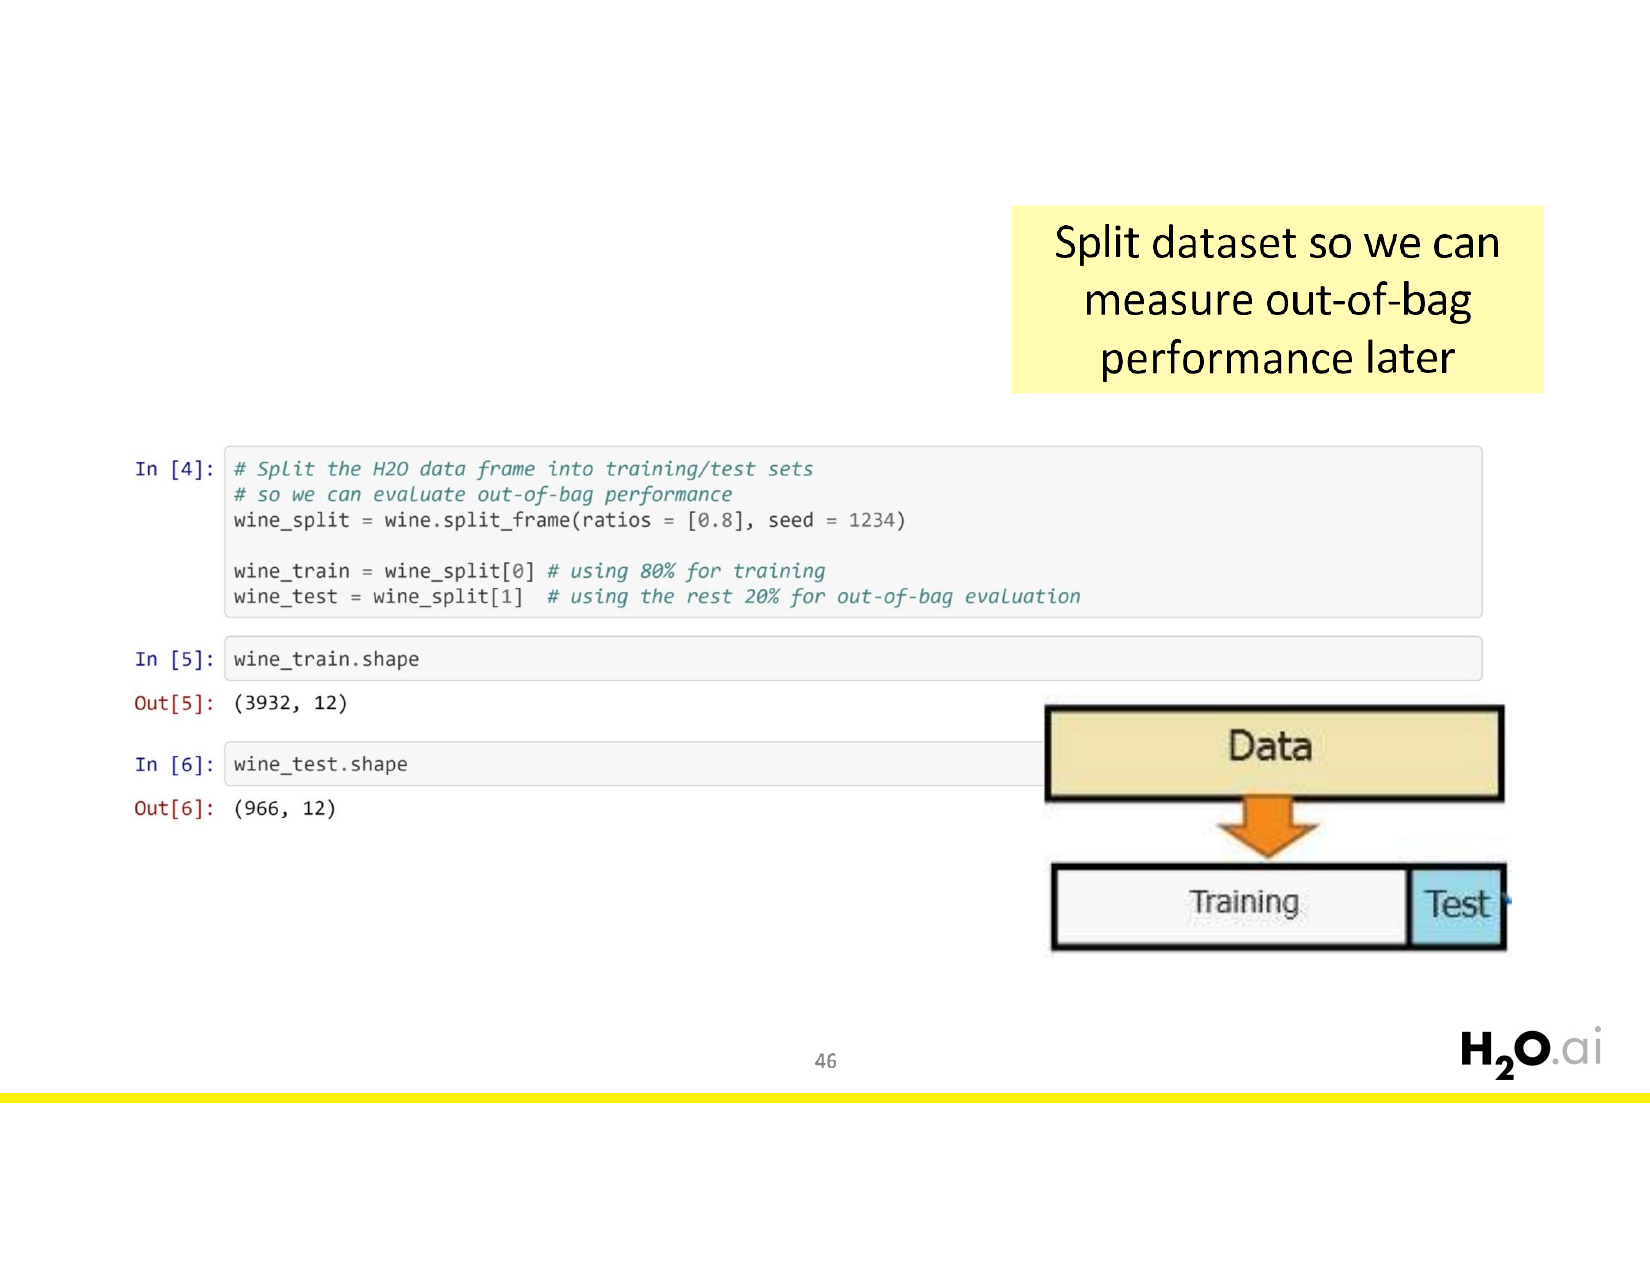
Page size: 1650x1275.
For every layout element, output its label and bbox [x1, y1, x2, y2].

picture [131, 442, 1512, 959]
picture [815, 1053, 836, 1068]
text_box [1011, 205, 1545, 394]
picture [1462, 1026, 1601, 1080]
text_box [0, 1093, 1650, 1104]
